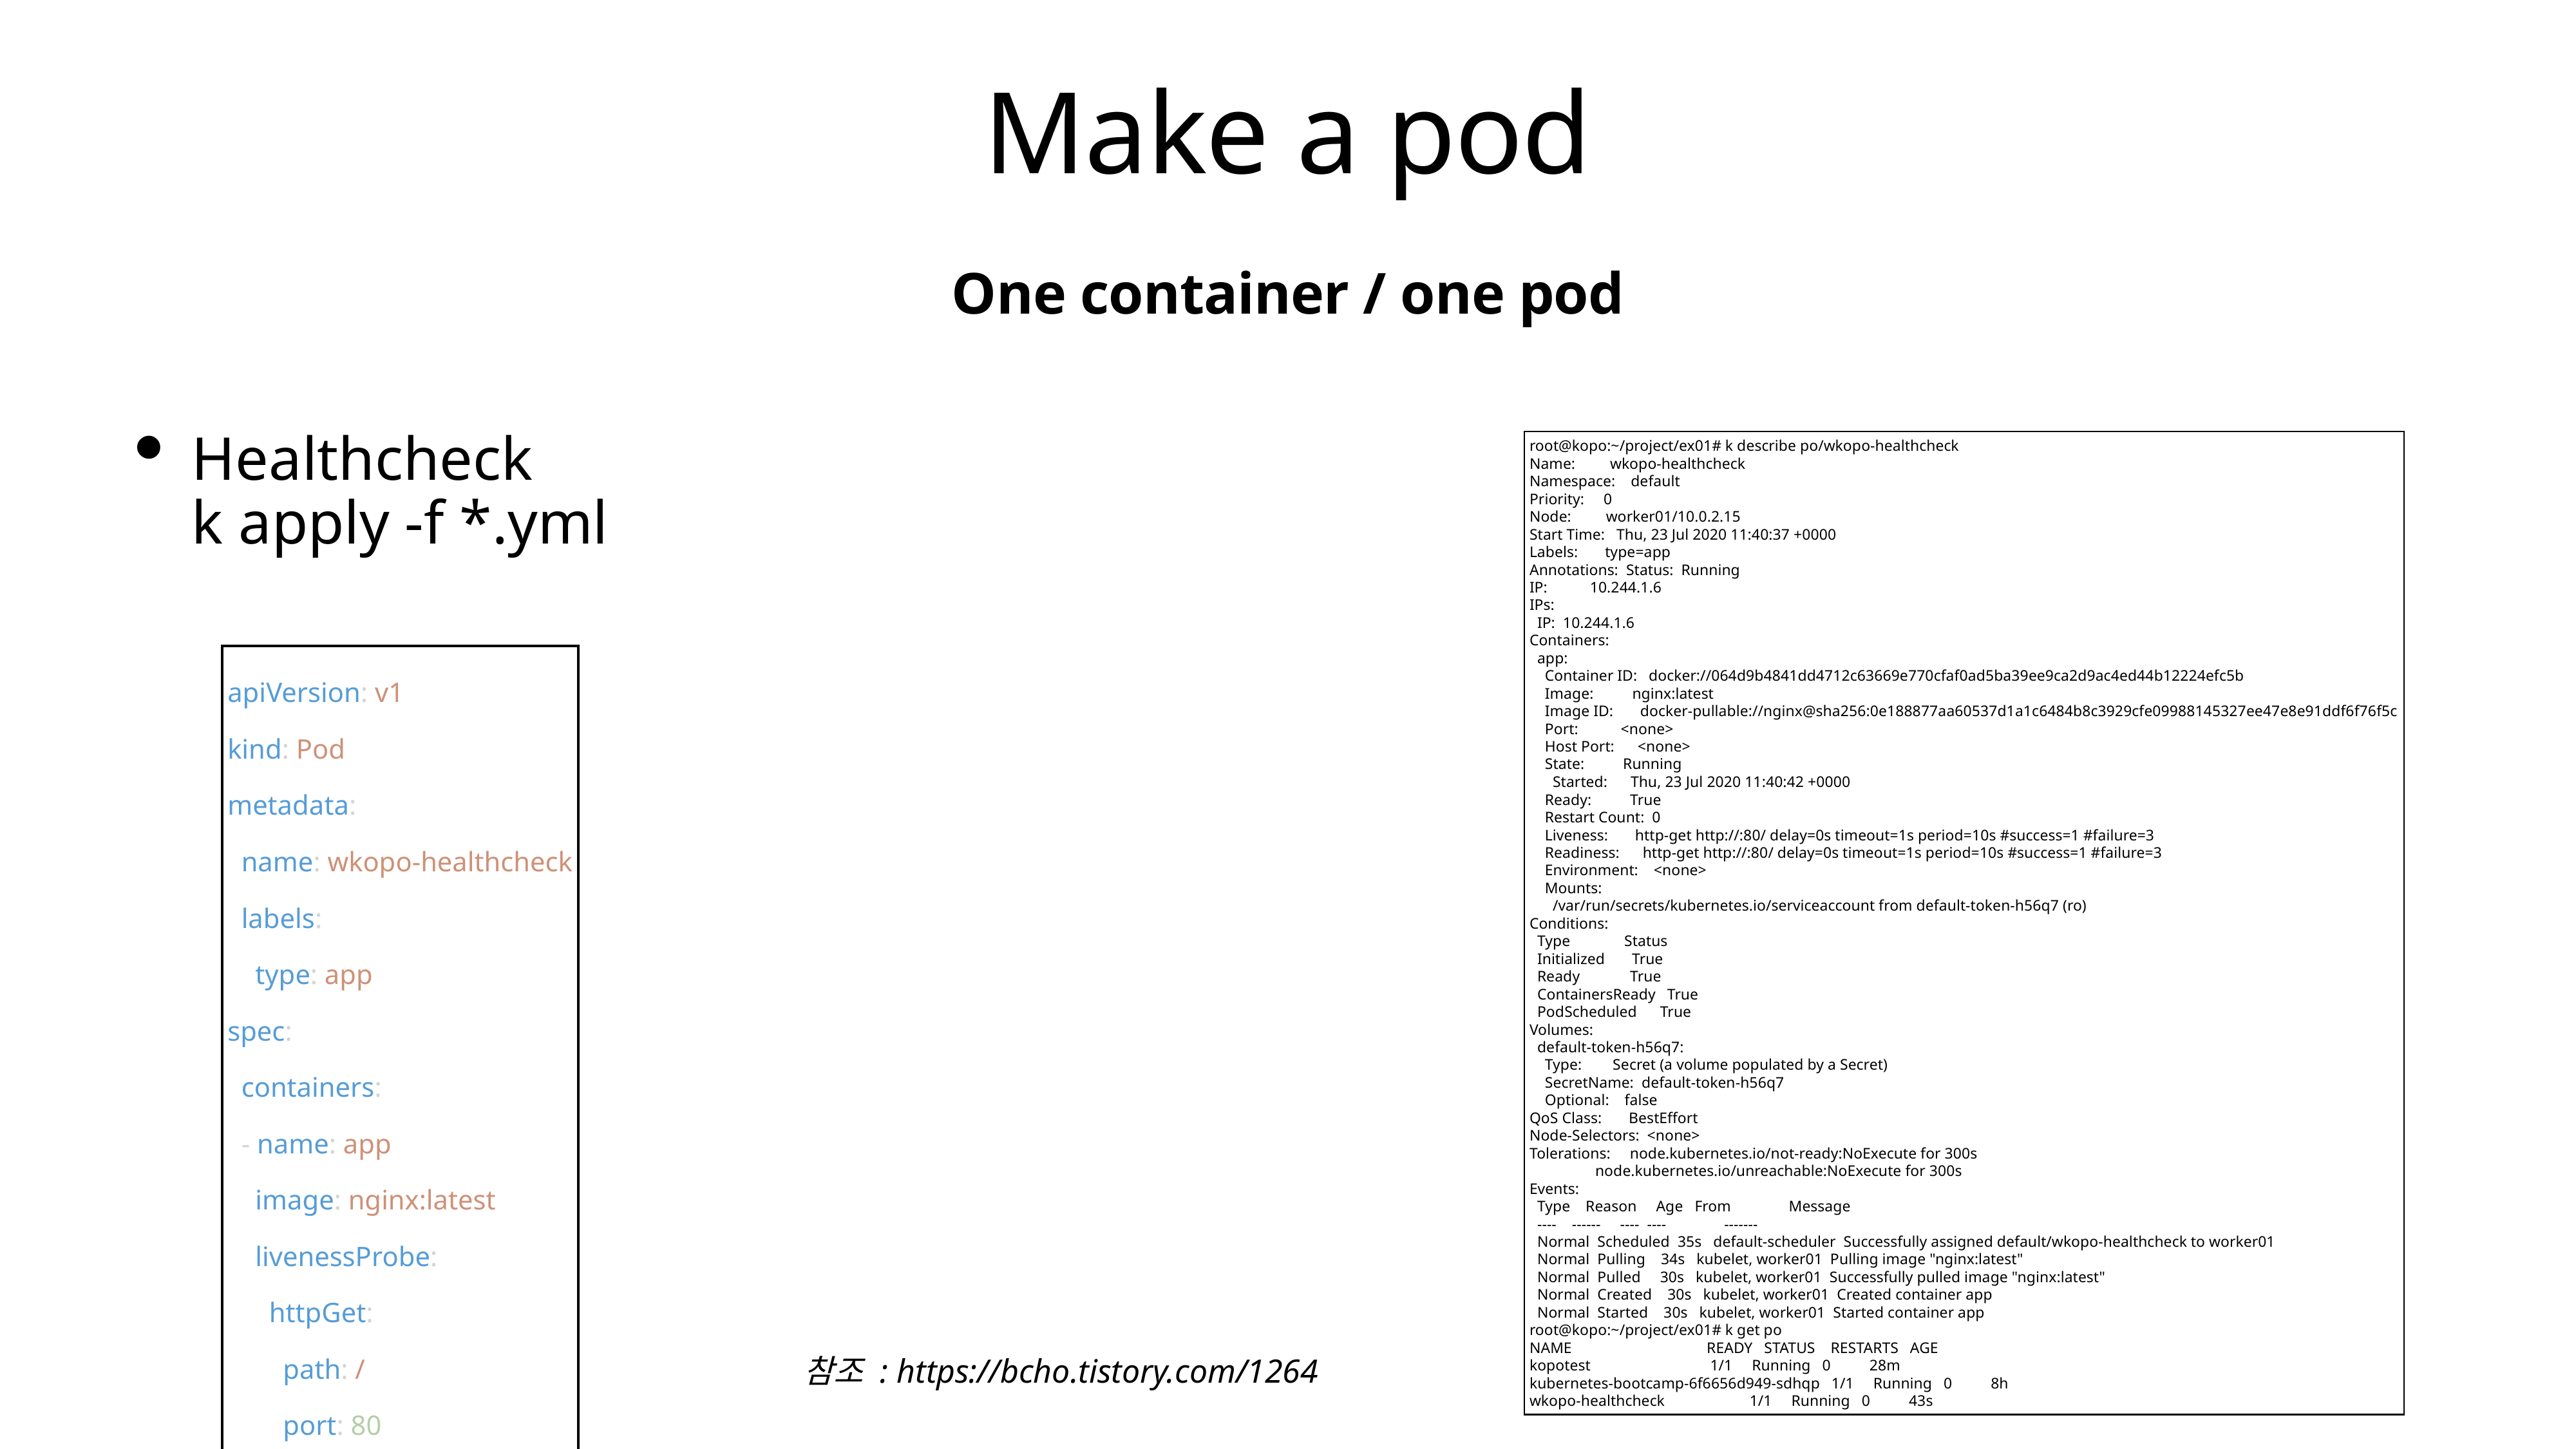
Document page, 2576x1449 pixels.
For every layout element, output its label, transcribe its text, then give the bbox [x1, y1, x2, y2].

text_box root@kopo:~/project/ex01# k describe po/wkopo-healthcheck Name: wkopo-healthcheck Namespace: default Priority: 0 Node: worker01/10.0.2.15 Start Time: Thu, 23 Jul 2020 11:40:37 +0000 Labels: type=app Annotations: Status: Running IP: 10.244.1.6 IPs: IP: 10.244.1.6 Containers: app: Container ID: docker://064d9b4841dd4712c63669e770cfaf0ad5ba39ee9ca2d9ac4ed44b12224efc5b Image: nginx:latest Image ID: docker-pullable://nginx@sha256:0e188877aa60537d1a1c6484b8c3929cfe09988145327ee47e8e91ddf6f76f5c Port: <none> Host Port: <none> State: Running Started: Thu, 23 Jul 2020 11:40:42 +0000 Ready: True Restart Count: 0 Liveness: http-get http://:80/ delay=0s timeout=1s period=10s #success=1 #failure=3 Readiness: http-get http://:80/ delay=0s timeout=1s period=10s #success=1 #failure=3 Environment: <none> Mounts: /var/run/secrets/kubernetes.io/serviceaccount from default-token-h56q7 (ro) Conditions: Type Status Initialized True Ready True ContainersReady True PodScheduled True Volumes: default-token-h56q7: Type: Secret (a volume populated by a Secret) SecretName: default-token-h56q7 Optional: false QoS Class: BestEffort Node-Selectors: <none> Tolerations: node.kubernetes.io/not-ready:NoExecute for 300s node.kubernetes.io/unreachable:NoExecute for 300s Events: Type Reason Age From Message ---- ------ ---- ---- ------- Normal Scheduled 35s default-scheduler Successfully assigned default/wkopo-healthcheck to worker01 Normal Pulling 34s kubelet, worker01 Pulling image "nginx:latest" Normal Pulled 30s kubelet, worker01 Successfully pulled image "nginx:latest" Normal Created 30s kubelet, worker01 Created container app Normal Started 30s kubelet, worker01 Started container app root@kopo:~/project/ex01# k get po NAME READY STATUS RESTARTS AGE kopotest 1/1 Running 0 28m kubernetes-bootcamp-6f6656d949-sdhqp 1/1 Running 0 8h wkopo-healthcheck 1/1 Running 0 43s [1524, 431, 2404, 1415]
list One container / one pod [128, 251, 2448, 341]
list Healthcheck k apply -f *.yml [128, 423, 2448, 1321]
text_box 참조 : https://bcho.tistory.com/1264 [799, 1349, 1324, 1396]
text_box apiVersion: v1 kind: Pod metadata: name: wkopo-healthcheck labels: type: app spec: containers: - name: app image: nginx:latest livenessProbe: httpGet: path: / port: 80 readinessProbe: httpGet: path: / port: 80 [222, 646, 578, 1449]
title Make a pod [128, 81, 2448, 251]
